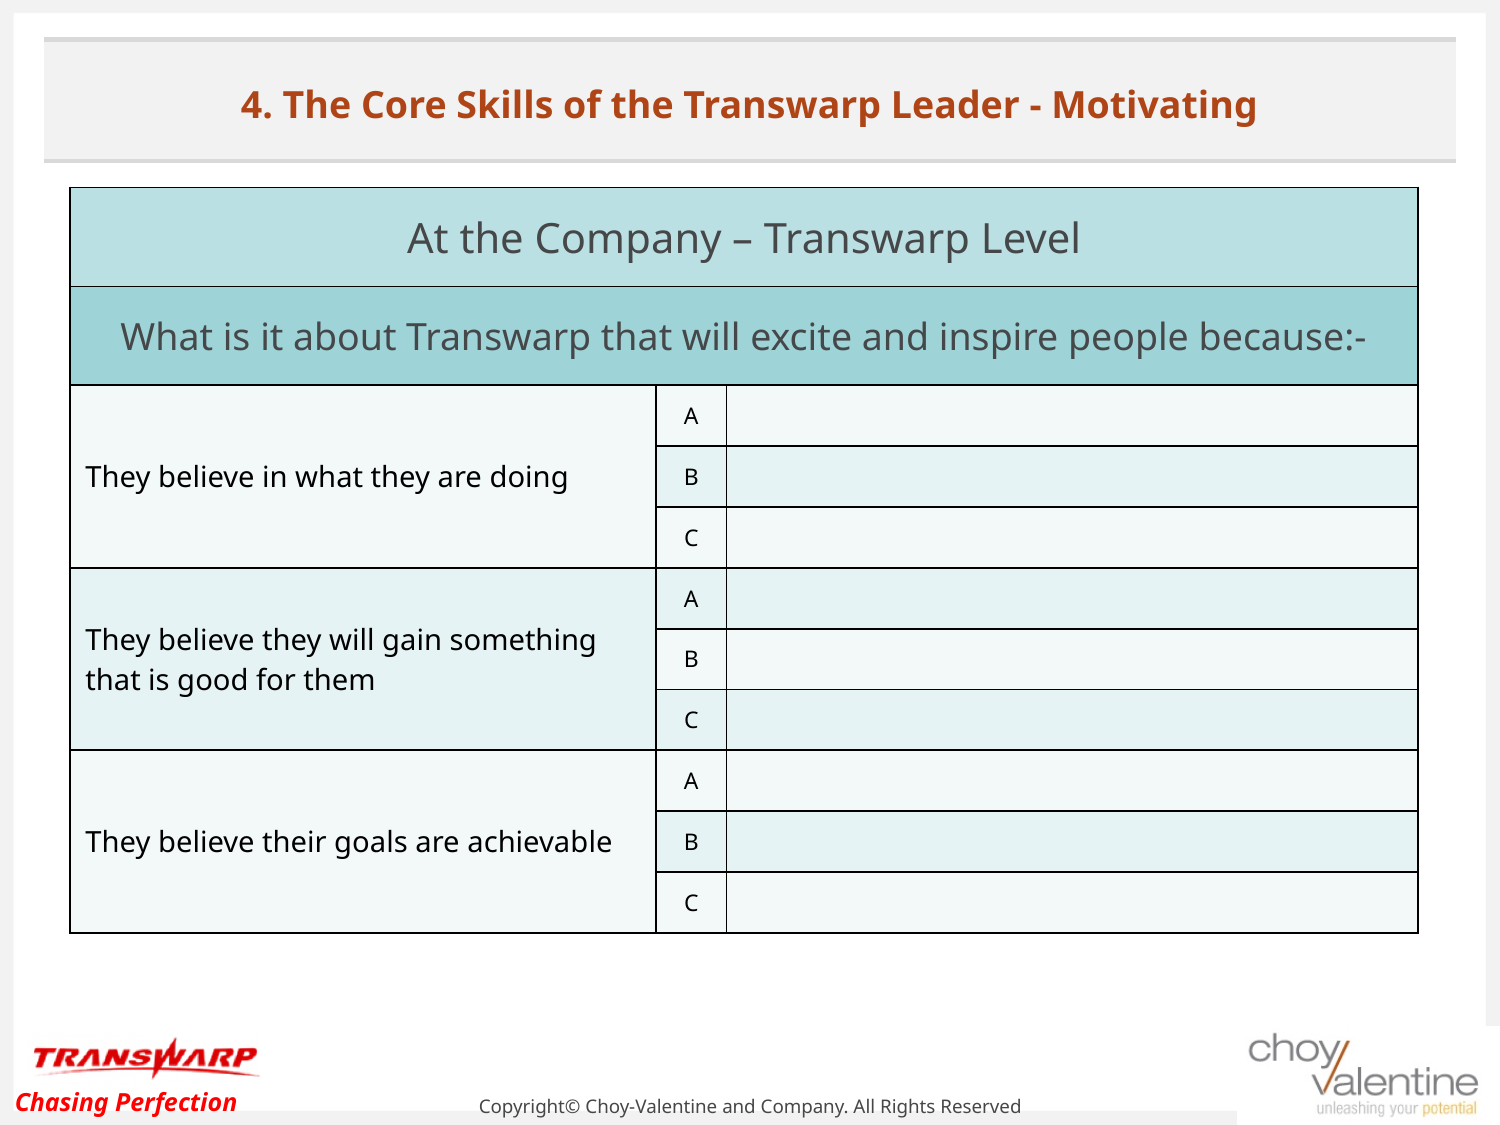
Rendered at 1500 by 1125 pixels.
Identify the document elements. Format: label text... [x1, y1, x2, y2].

table_cell A [657, 386, 726, 445]
table_cell [727, 630, 1417, 689]
table_cell What is it about Transwarp that will excite and inspire people because:- [71, 287, 1417, 384]
table_cell B [657, 447, 726, 506]
table_cell They believe in what they are doing [71, 386, 655, 567]
table_cell A [657, 569, 726, 628]
table_cell [727, 508, 1417, 567]
title 4. The Core Skills of the Transwarp Leader - Motivating [49, 44, 1451, 163]
table_cell [727, 447, 1417, 506]
table_cell They believe their goals are achievable [71, 751, 655, 932]
table_cell C [657, 873, 726, 932]
table_cell [727, 569, 1417, 628]
table_header At the Company – Transwarp Level [71, 188, 1417, 286]
table_cell B [657, 630, 726, 689]
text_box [0, 1033, 331, 1125]
table_cell C [657, 508, 726, 567]
table_cell They believe they will gain something that is good for them [71, 569, 655, 749]
table_cell [727, 873, 1417, 932]
table_cell [727, 386, 1417, 445]
picture [0, 0, 1500, 1125]
table_cell [727, 751, 1417, 810]
table_cell [727, 690, 1417, 749]
table_cell C [657, 690, 726, 749]
table_cell [727, 812, 1417, 871]
table_cell A [657, 751, 726, 810]
table_cell B [657, 812, 726, 871]
